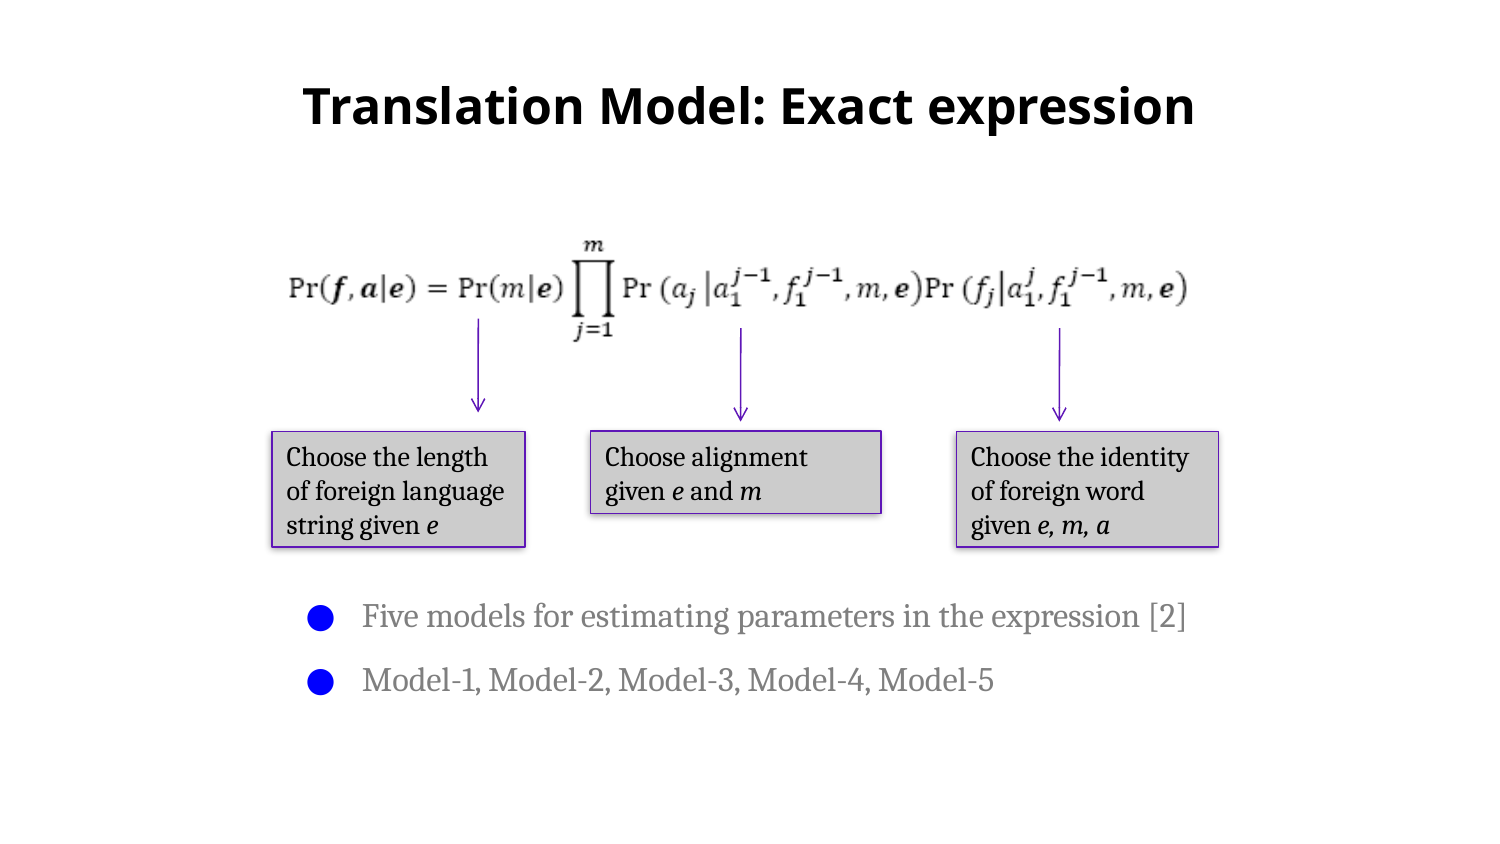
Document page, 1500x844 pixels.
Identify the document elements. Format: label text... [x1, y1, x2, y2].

list Five models for estimating parameters in the expression [2] Model-1, Model-2, Model-3, Model-4, Model-5 [271, 590, 1219, 732]
title Translation Model: Exact expression [75, 33, 1425, 175]
picture [280, 234, 1200, 351]
text_box Choose alignment given e and m [590, 430, 882, 514]
text_box Choose the length of foreign language string given e [271, 431, 526, 548]
text_box Choose the identity of foreign word given e, m, a [956, 431, 1219, 548]
